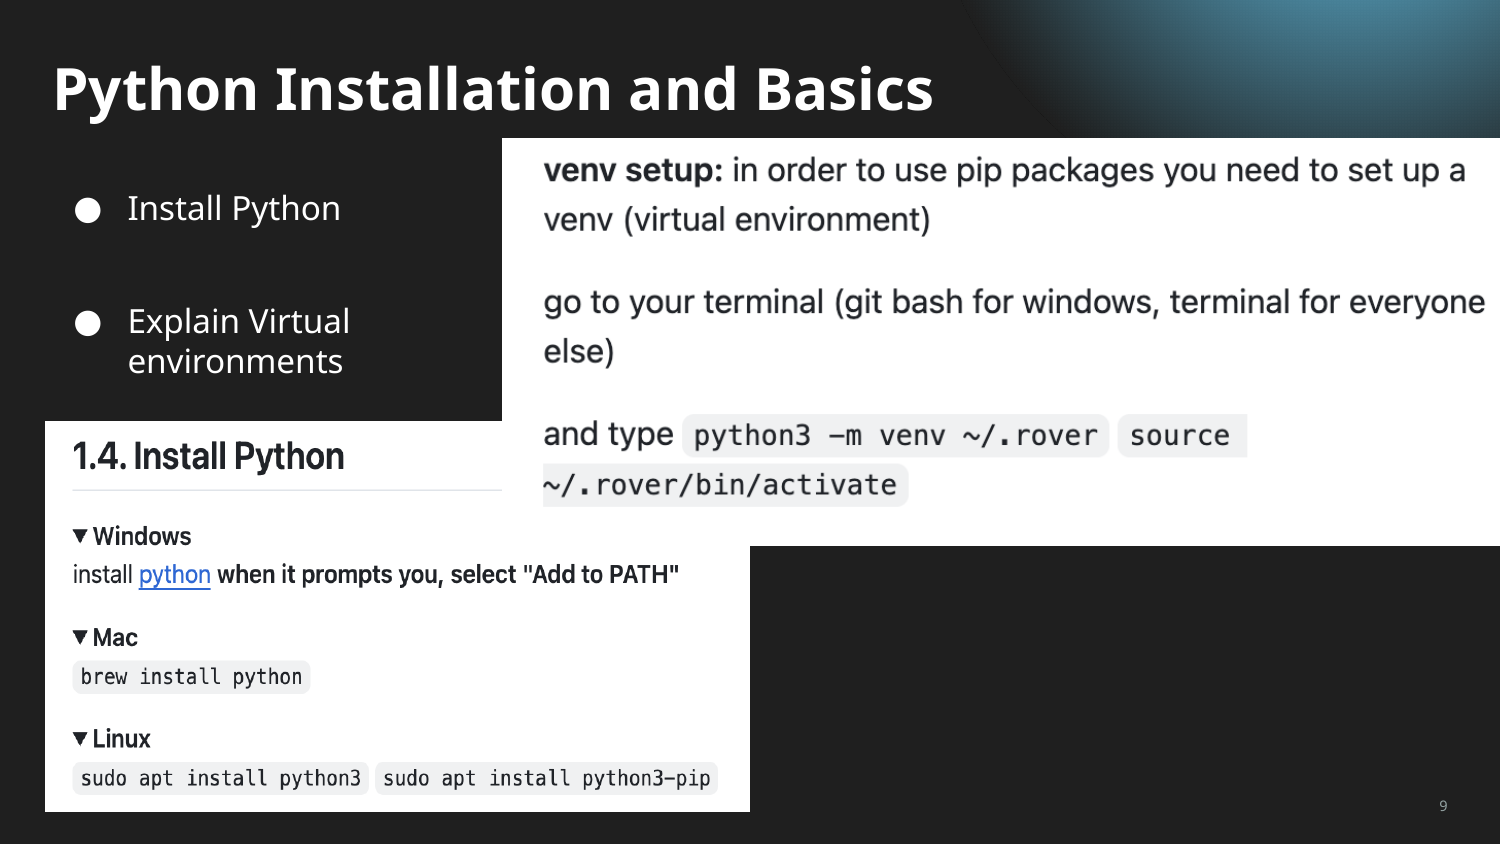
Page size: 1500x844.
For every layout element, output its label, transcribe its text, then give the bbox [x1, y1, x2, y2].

list Install Python Explain Virtual environments [37, 172, 415, 672]
picture [45, 0, 1500, 812]
title Python Installation and Basics [37, 37, 1255, 209]
